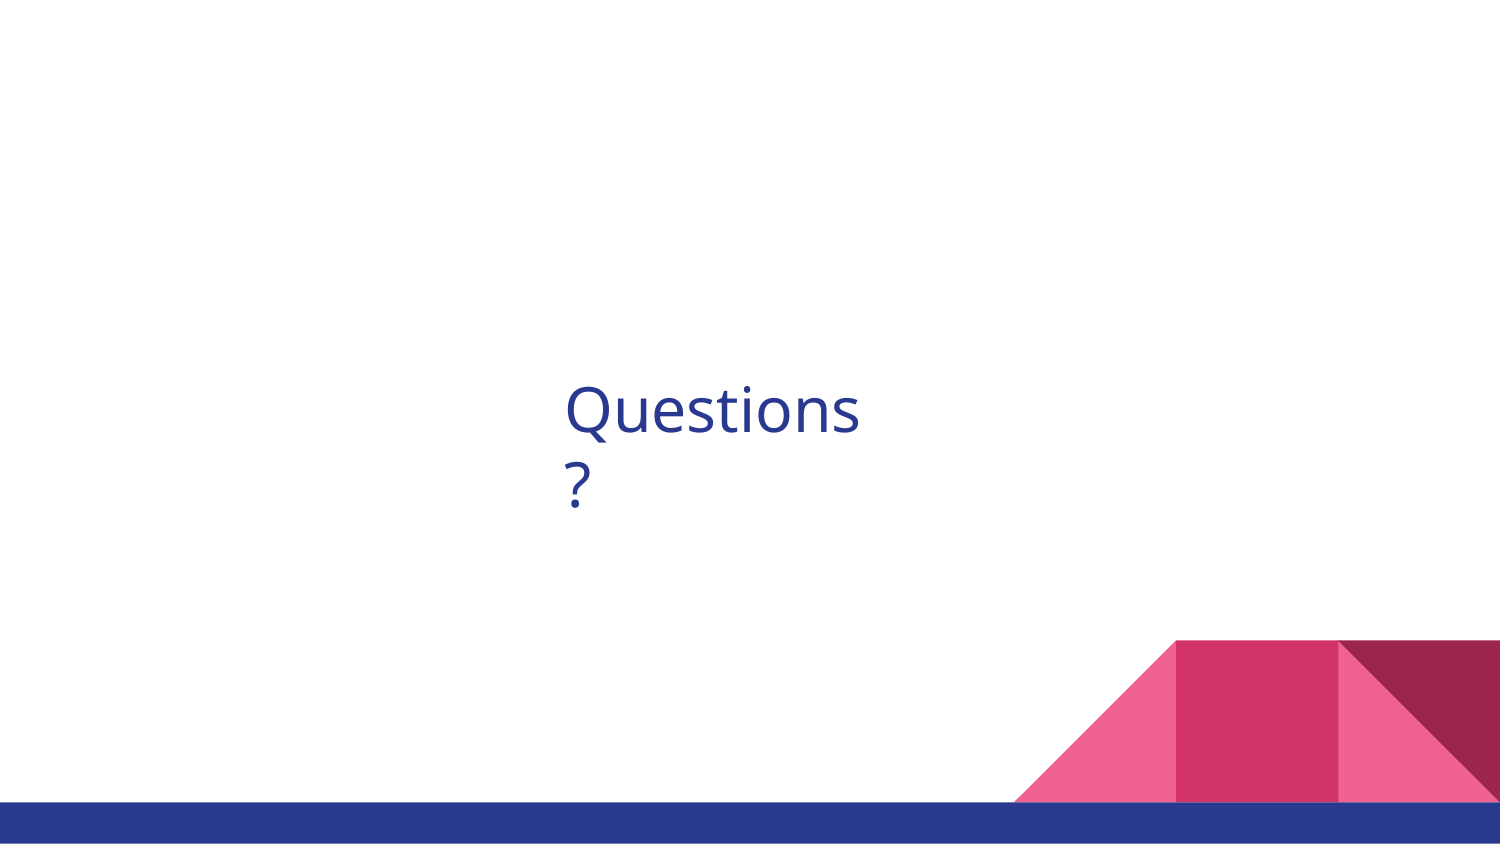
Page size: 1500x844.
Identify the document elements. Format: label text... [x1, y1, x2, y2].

title Questions? [549, 354, 891, 455]
